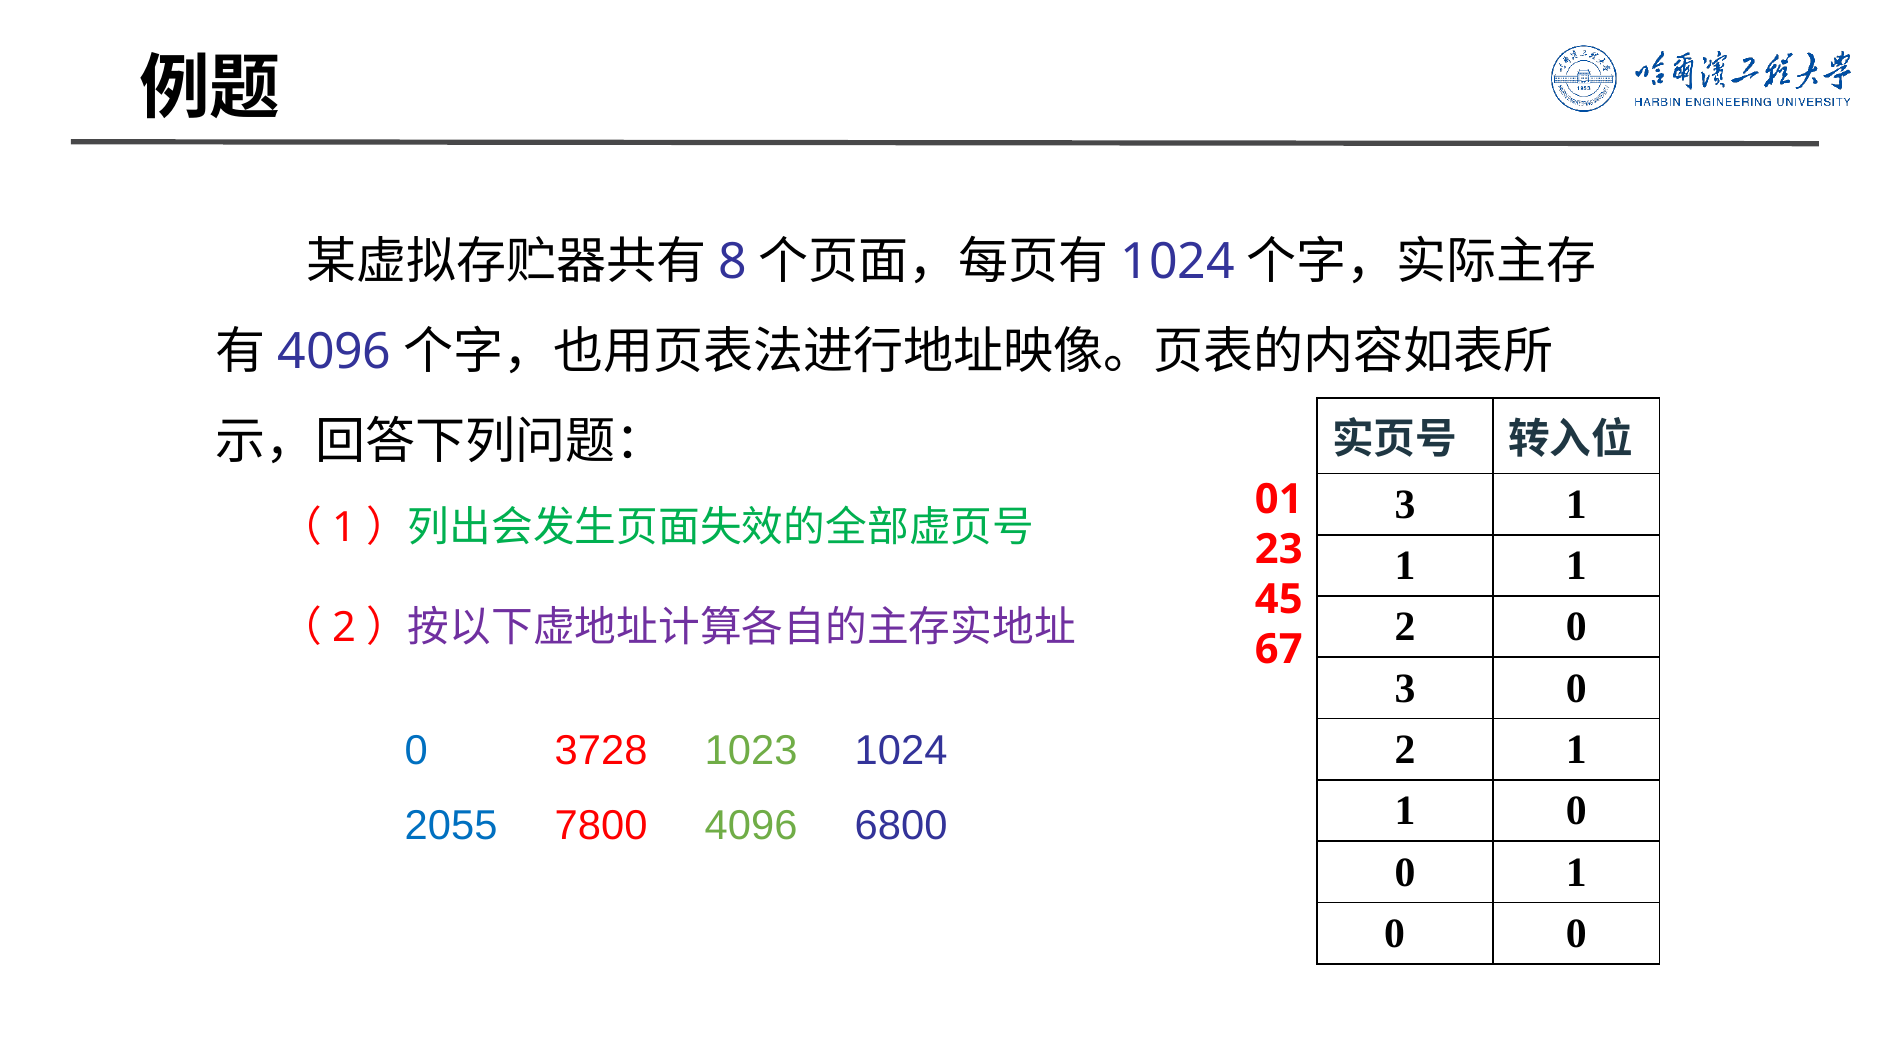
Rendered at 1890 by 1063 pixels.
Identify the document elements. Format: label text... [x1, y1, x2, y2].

text_box 01234567 [1240, 464, 1336, 679]
table_cell 1 [1494, 476, 1659, 534]
picture [1754, 28, 1865, 128]
table_cell 0 [1494, 597, 1659, 656]
table_cell 3 [1336, 476, 1492, 534]
title 例题 [124, 0, 1754, 193]
text_box 某虚拟存贮器共有8个页面，每页有1024个字，实际主存有4096个字，也用页表法进行地址映像。页表的内容如表所示，回答下列问题： [200, 190, 1660, 476]
table_cell 1 [1494, 536, 1659, 595]
table_cell 1 [1336, 536, 1492, 595]
table_cell 0 [1318, 903, 1492, 963]
table_cell 0 [1494, 903, 1659, 963]
table_cell 2 [1336, 597, 1492, 656]
text_box 0 3728 1023 1024 2055 7800 4096 6800 [389, 690, 1052, 856]
table_cell 0 [1494, 781, 1659, 840]
table_cell 1 [1494, 719, 1659, 779]
table_cell 0 [1494, 658, 1659, 718]
table_cell 3 [1318, 658, 1492, 718]
table_cell 0 [1318, 842, 1492, 902]
table_cell 1 [1494, 842, 1659, 902]
table_cell 1 [1318, 781, 1492, 840]
text_box （1）列出会发生页面失效的全部虚页号 （2）按以下虚地址计算各自的主存实地址 [265, 491, 1152, 657]
table_cell 2 [1318, 719, 1492, 779]
